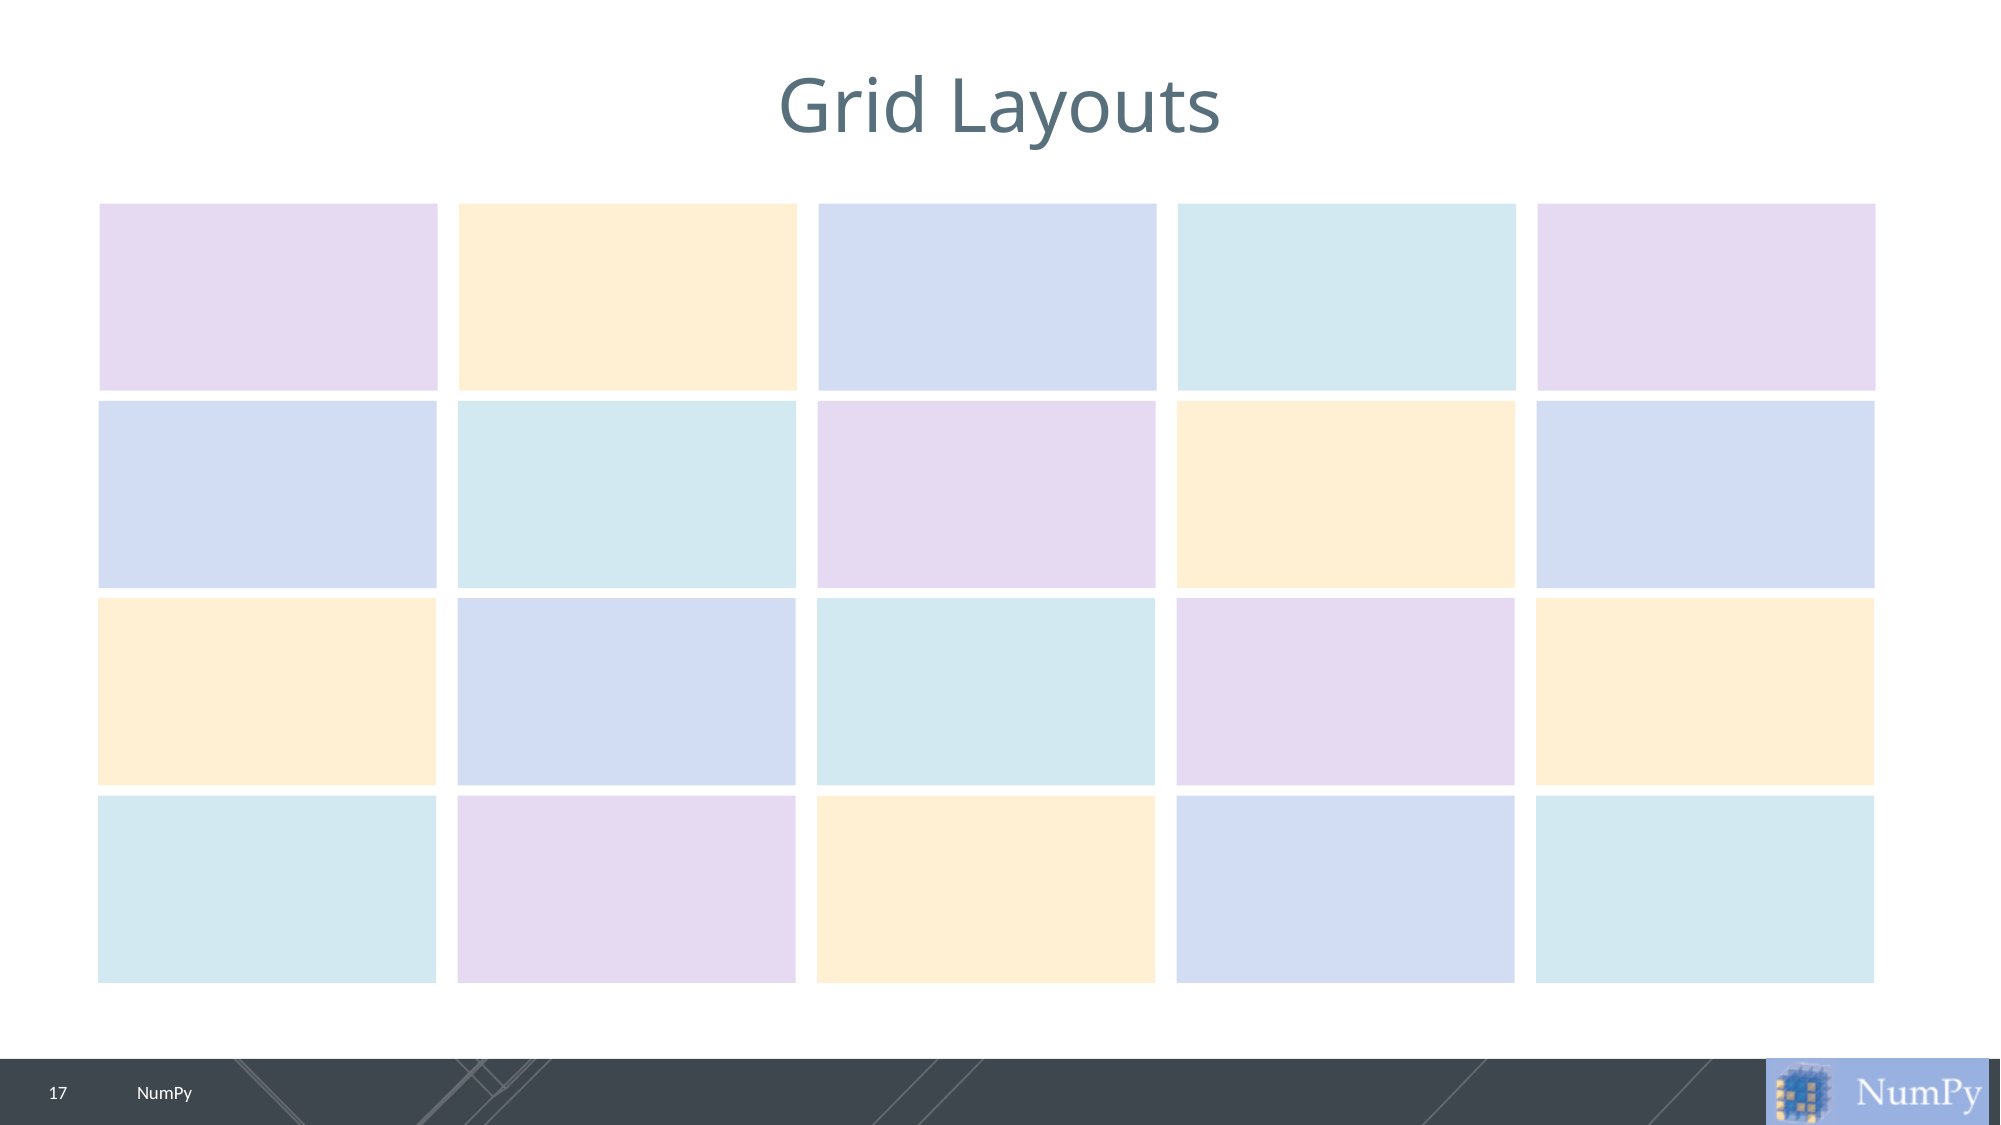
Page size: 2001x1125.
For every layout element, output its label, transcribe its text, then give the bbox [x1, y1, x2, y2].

picture [1766, 1058, 1989, 1125]
slide_number 17 [33, 1058, 116, 1125]
footer NumPy [122, 1058, 1055, 1125]
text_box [97, 203, 1876, 983]
title Grid Layouts [0, 0, 2000, 218]
